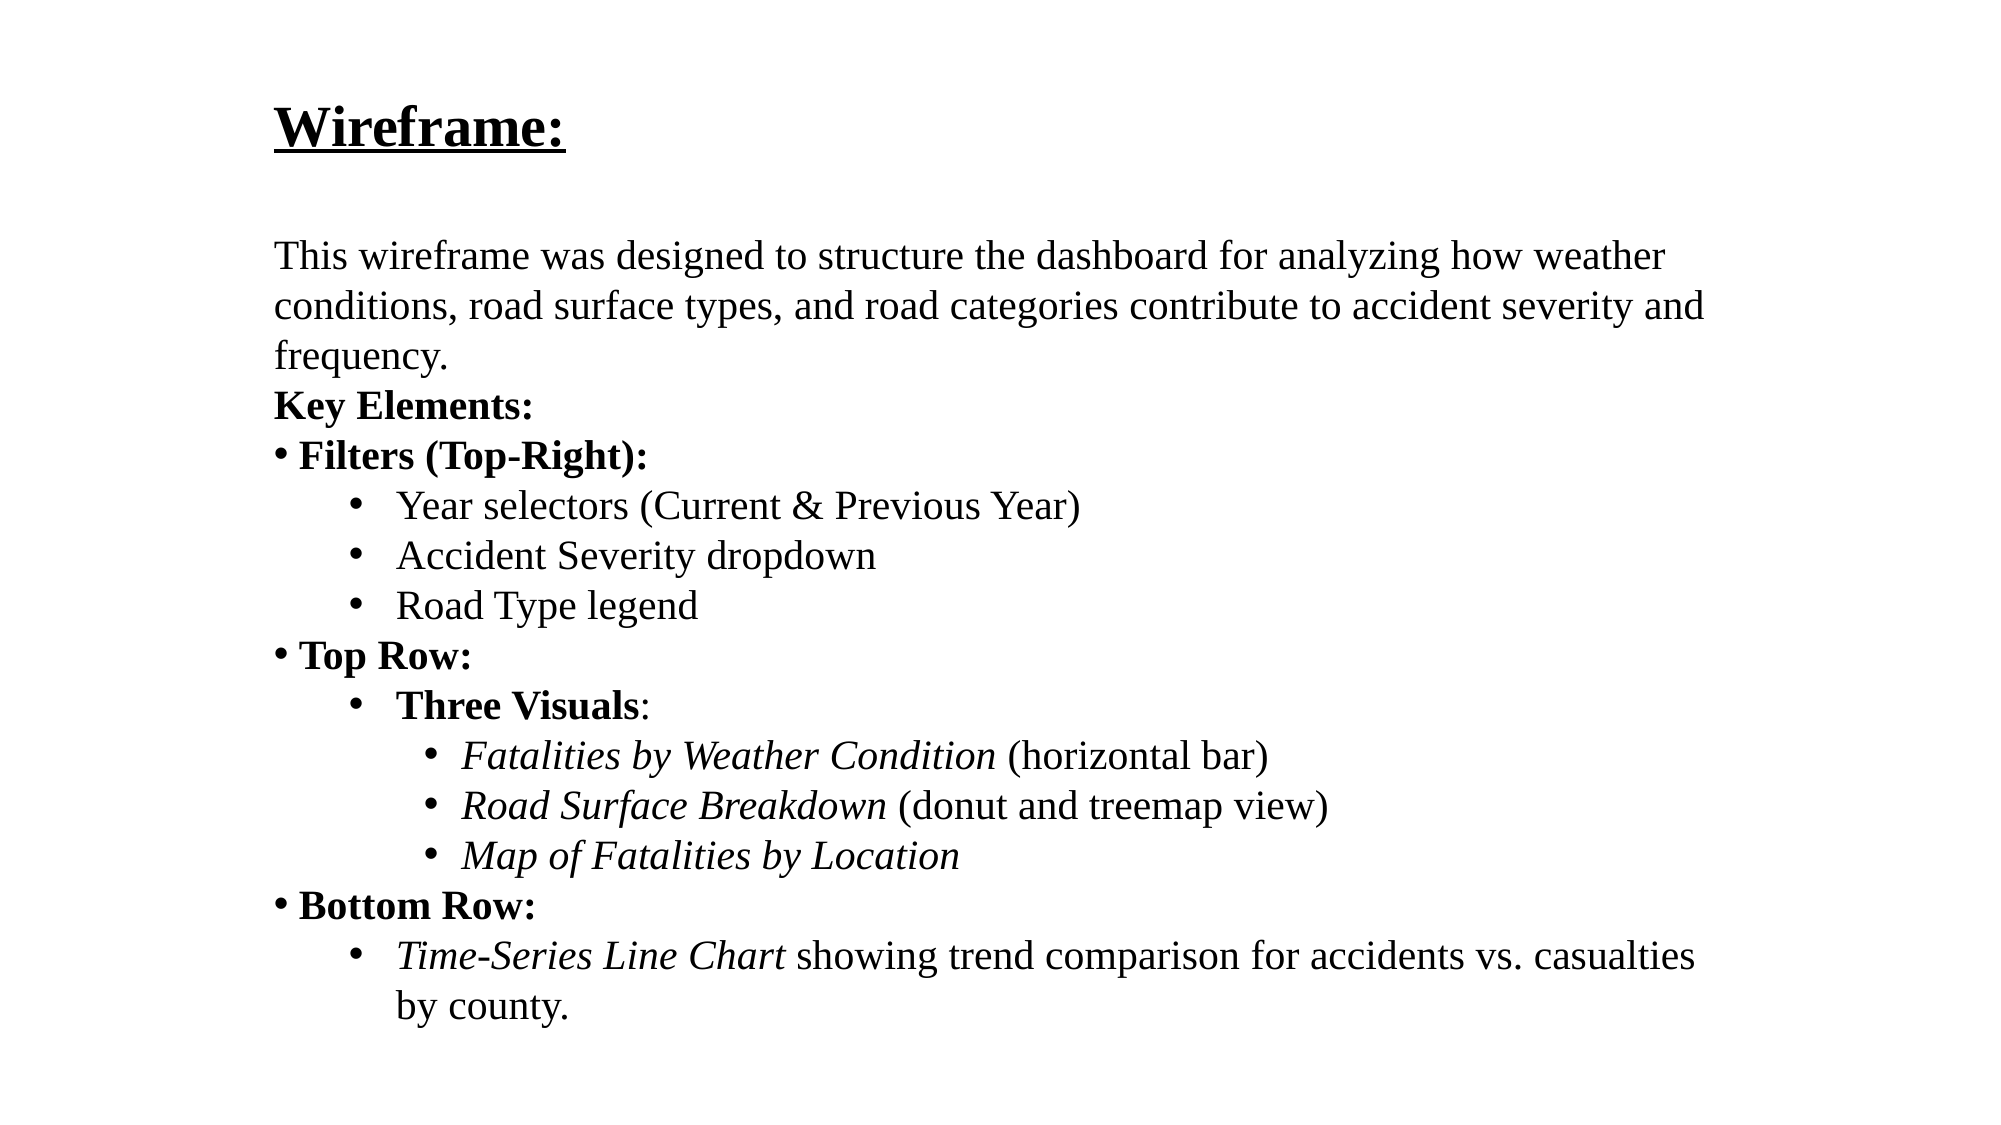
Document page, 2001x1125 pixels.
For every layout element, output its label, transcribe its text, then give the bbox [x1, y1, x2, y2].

text_box Wireframe: This wireframe was designed to structure the dashboard for analyzing how weather conditions, road surface types, and road categories contribute to accident severity and frequency. Key Elements: Filters (Top-Right): Year selectors (Current & Previous Year) Accident Severity dropdown Road Type legend Top Row: Three Visuals: Fatalities by Weather Condition (horizontal bar) Road Surface Breakdown (donut and treemap view) Map of Fatalities by Location Bottom Row: Time-Series Line Chart showing trend comparison for accidents vs. casualties by county. [259, 80, 1741, 1036]
